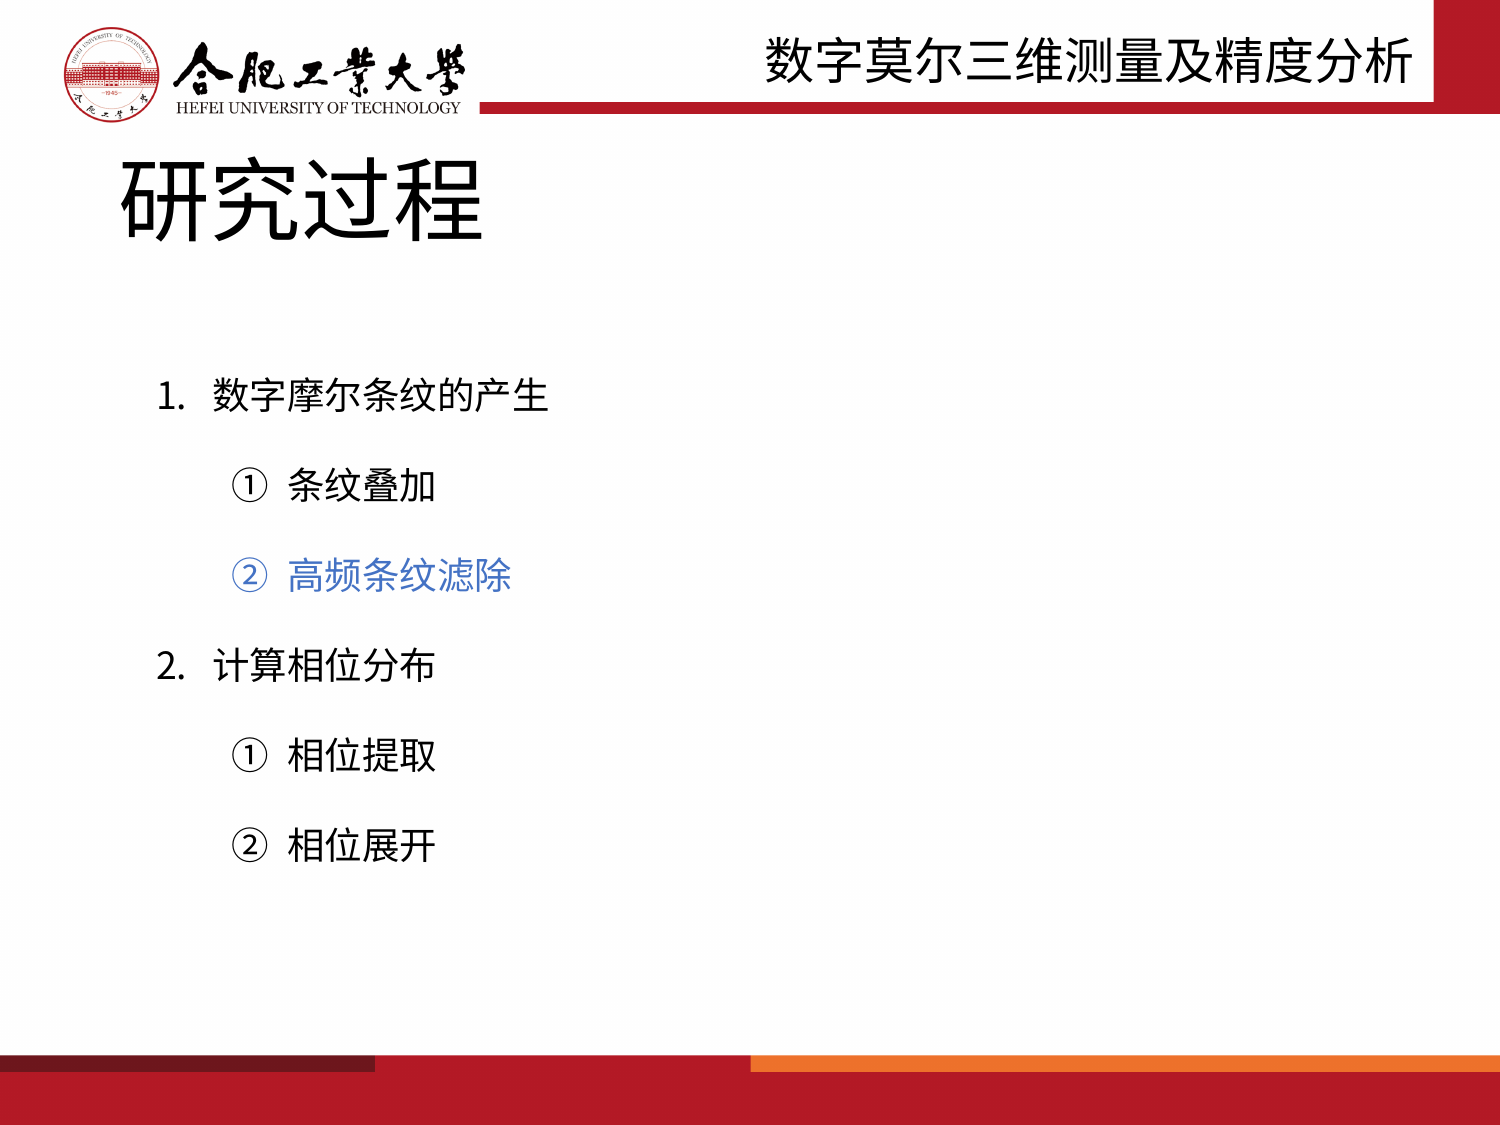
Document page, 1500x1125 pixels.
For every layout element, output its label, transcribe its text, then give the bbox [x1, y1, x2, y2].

picture [0, 0, 1500, 1125]
title 研究过程 [103, 132, 1397, 278]
text_box 数字摩尔条纹的产生 条纹叠加 高频条纹滤除 计算相位分布 相位提取 相位展开 [141, 319, 1355, 965]
